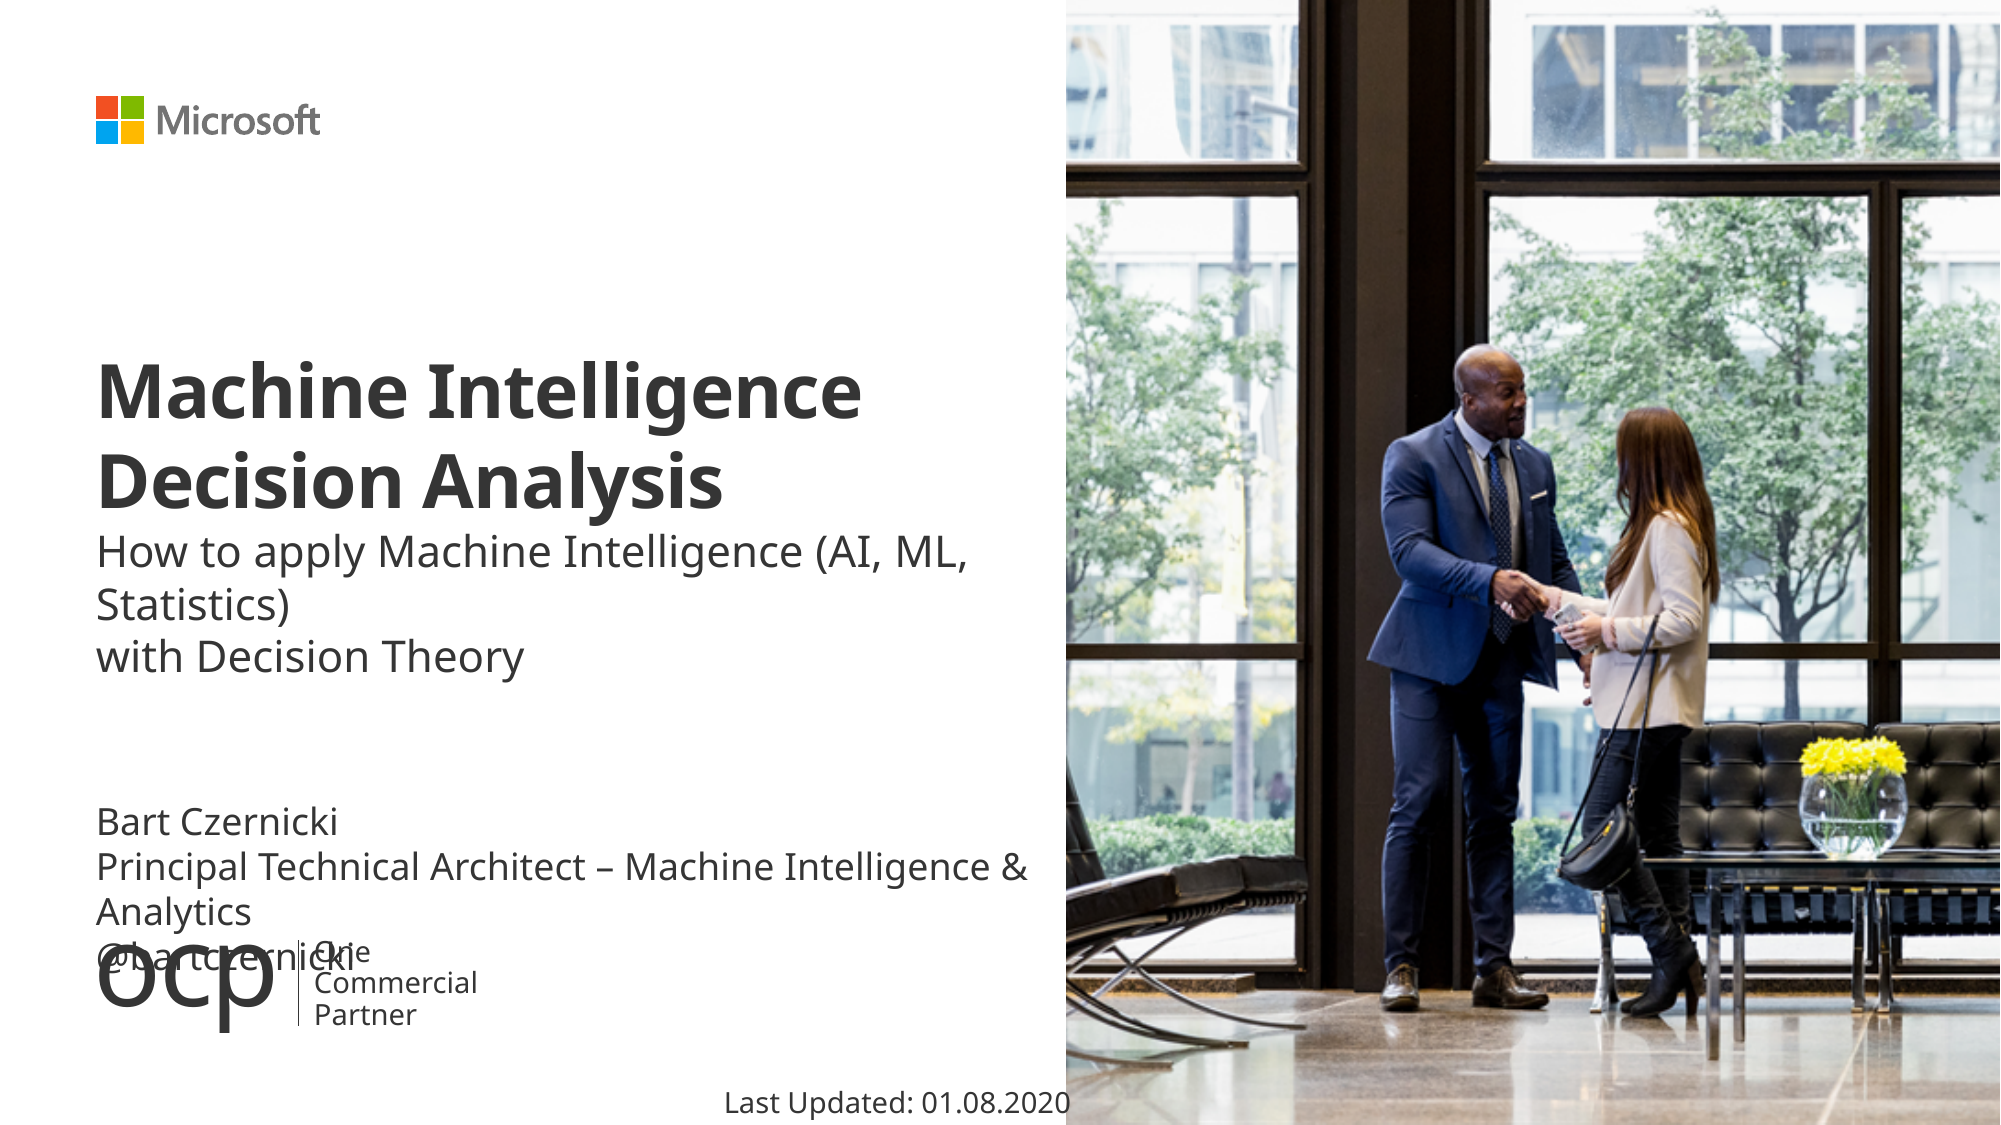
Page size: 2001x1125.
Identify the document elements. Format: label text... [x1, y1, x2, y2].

picture [1065, 0, 2000, 1125]
text_box How to apply Machine Intelligence (AI, ML, Statistics) with Decision Theory [95, 524, 1065, 682]
title Machine Intelligence Decision Analysis [95, 342, 1065, 524]
text_box Last Updated: 01.08.2020 [708, 1077, 1065, 1125]
list Bart Czernicki Principal Technical Architect – Machine Intelligence & Analytics @bartczernicki [95, 798, 1065, 935]
